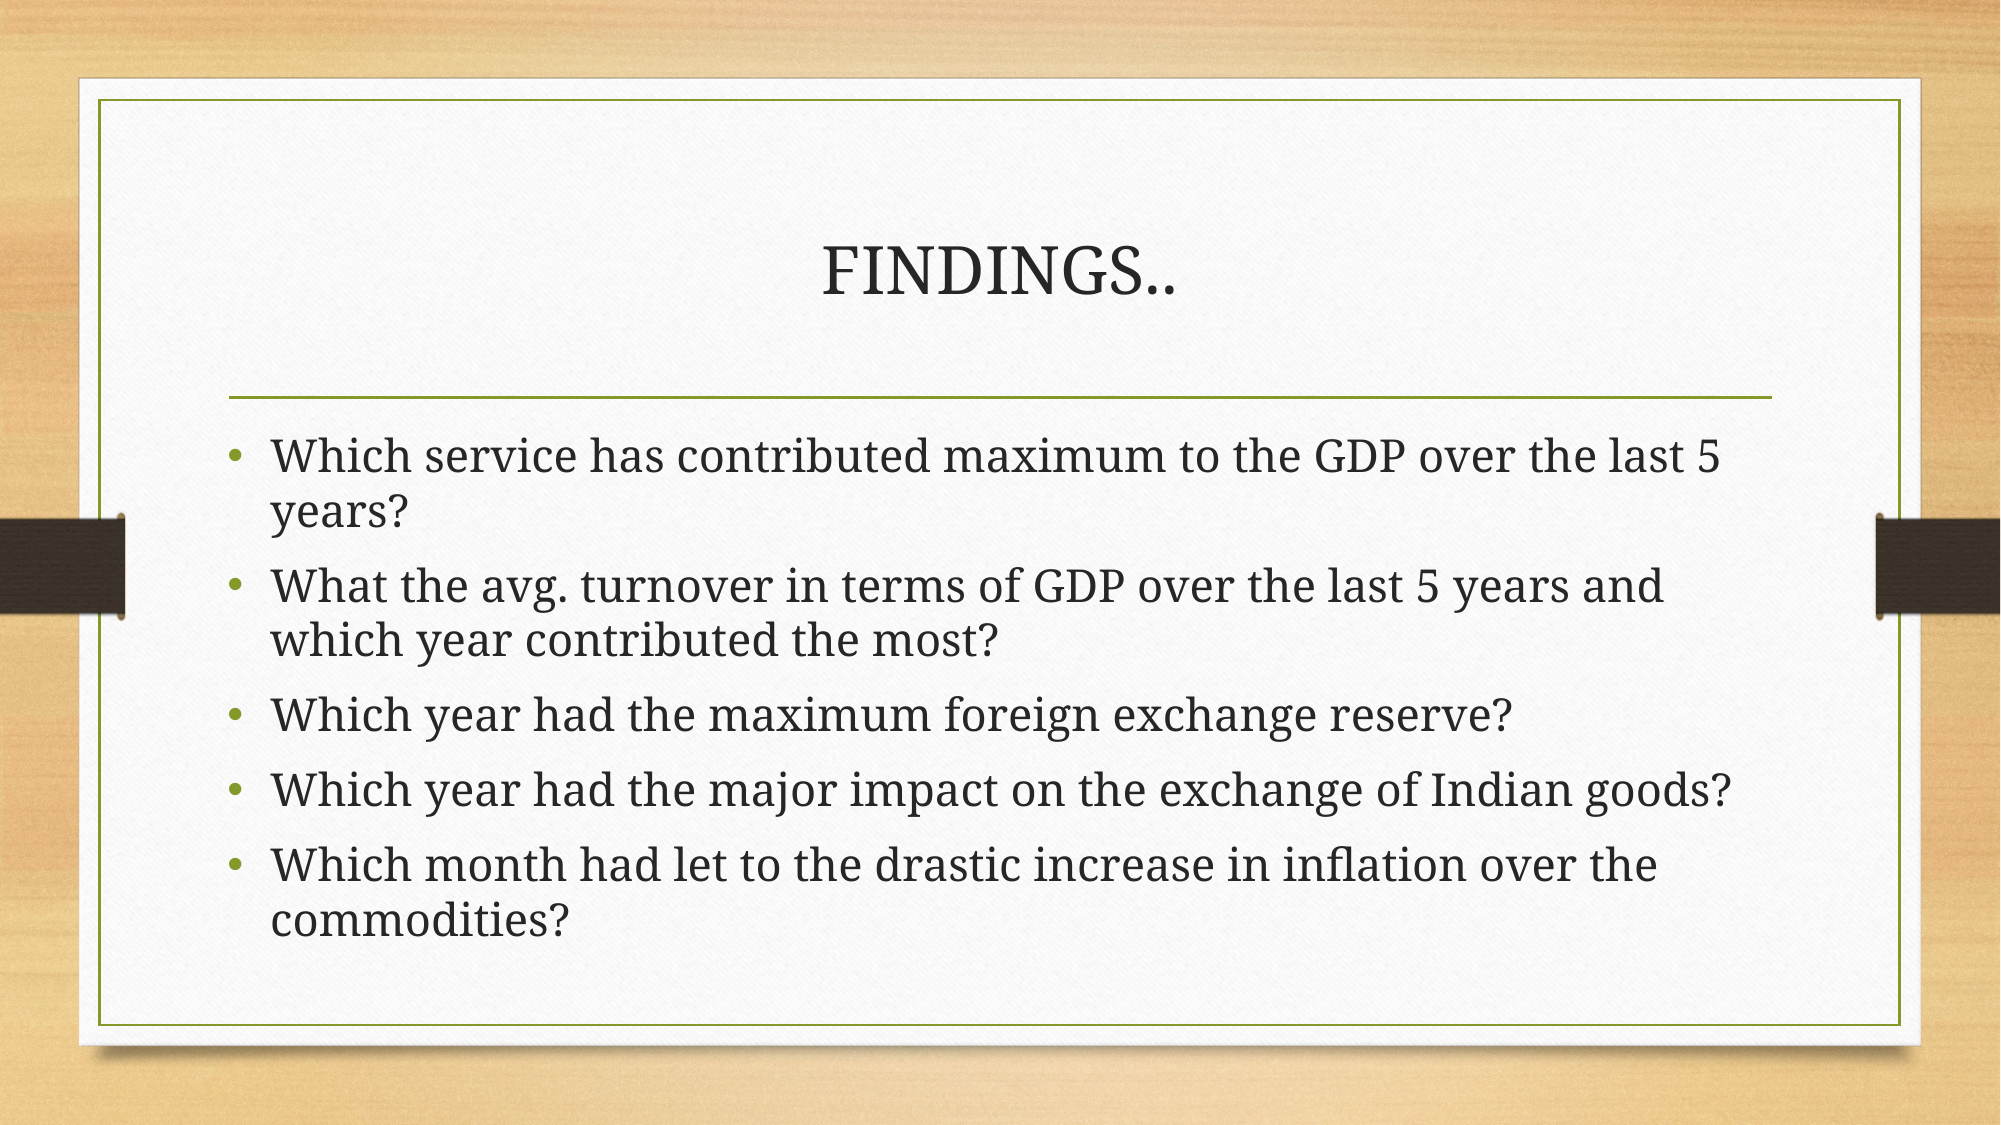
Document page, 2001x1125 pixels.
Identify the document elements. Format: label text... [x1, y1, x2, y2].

picture [0, 0, 2001, 1125]
title FINDINGS.. [212, 161, 1788, 375]
list Which service has contributed maximum to the GDP over the last 5 years? What the avg. turnover in terms of GDP over the last 5 years and which year contributed the most? Which year had the maximum foreign exchange reserve? Which year had the major impact on the exchange of Indian goods? Which month had let to the drastic increase in inflation over the commodities? [212, 419, 1788, 964]
